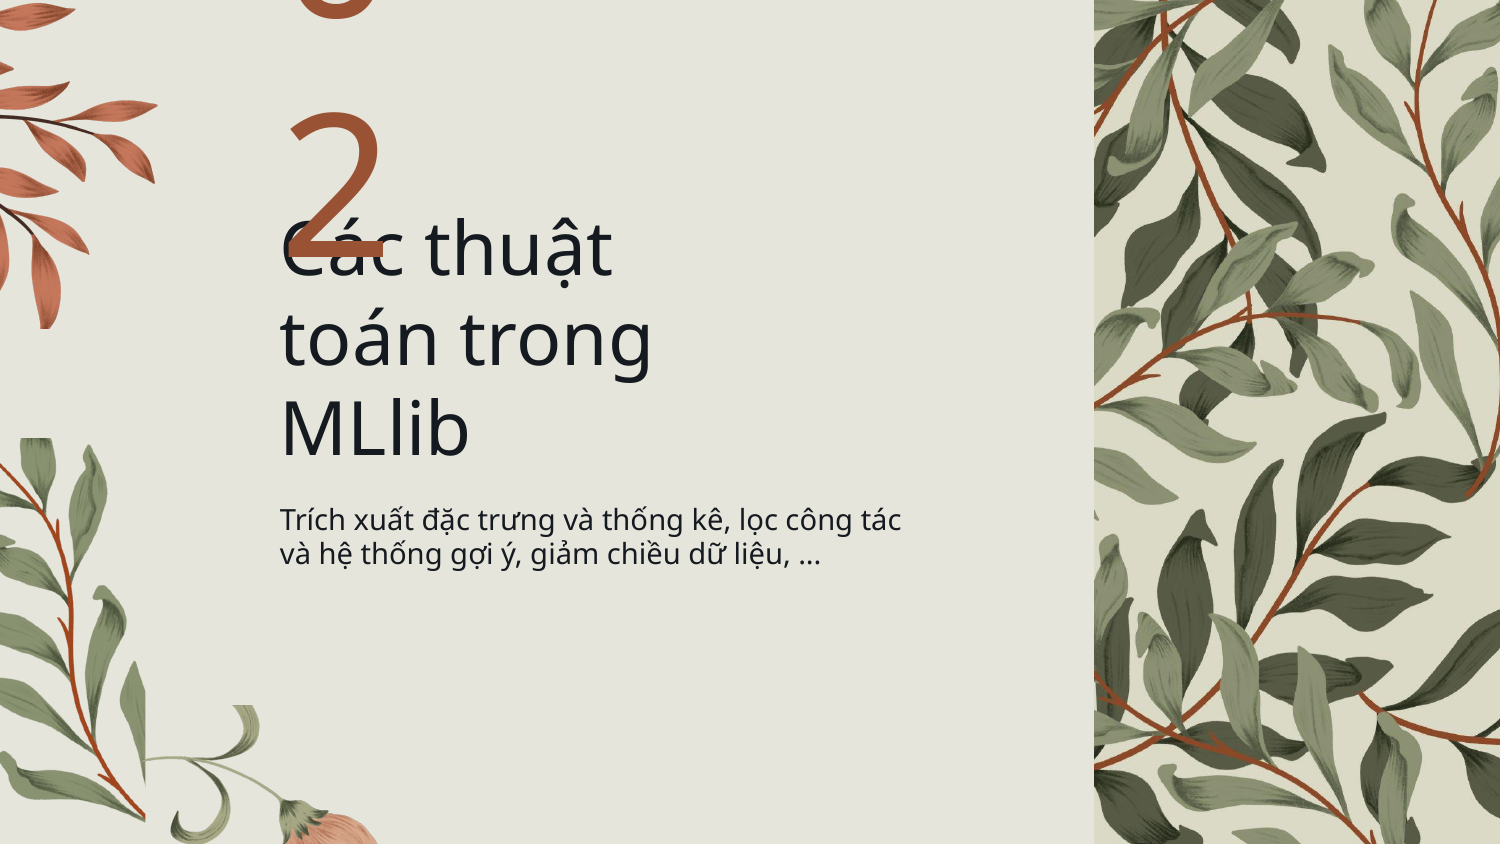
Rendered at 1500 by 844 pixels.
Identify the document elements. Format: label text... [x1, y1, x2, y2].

title 02 [265, 128, 503, 313]
title Các thuật toán trong MLlib [265, 288, 754, 485]
subtitle Trích xuất đặc trưng và thống kê, lọc công tác và hệ thống gợi ý, giảm chiều dữ liệu, ... [265, 485, 926, 602]
picture [0, 0, 158, 329]
picture [1093, 0, 1500, 844]
picture [0, 438, 391, 844]
